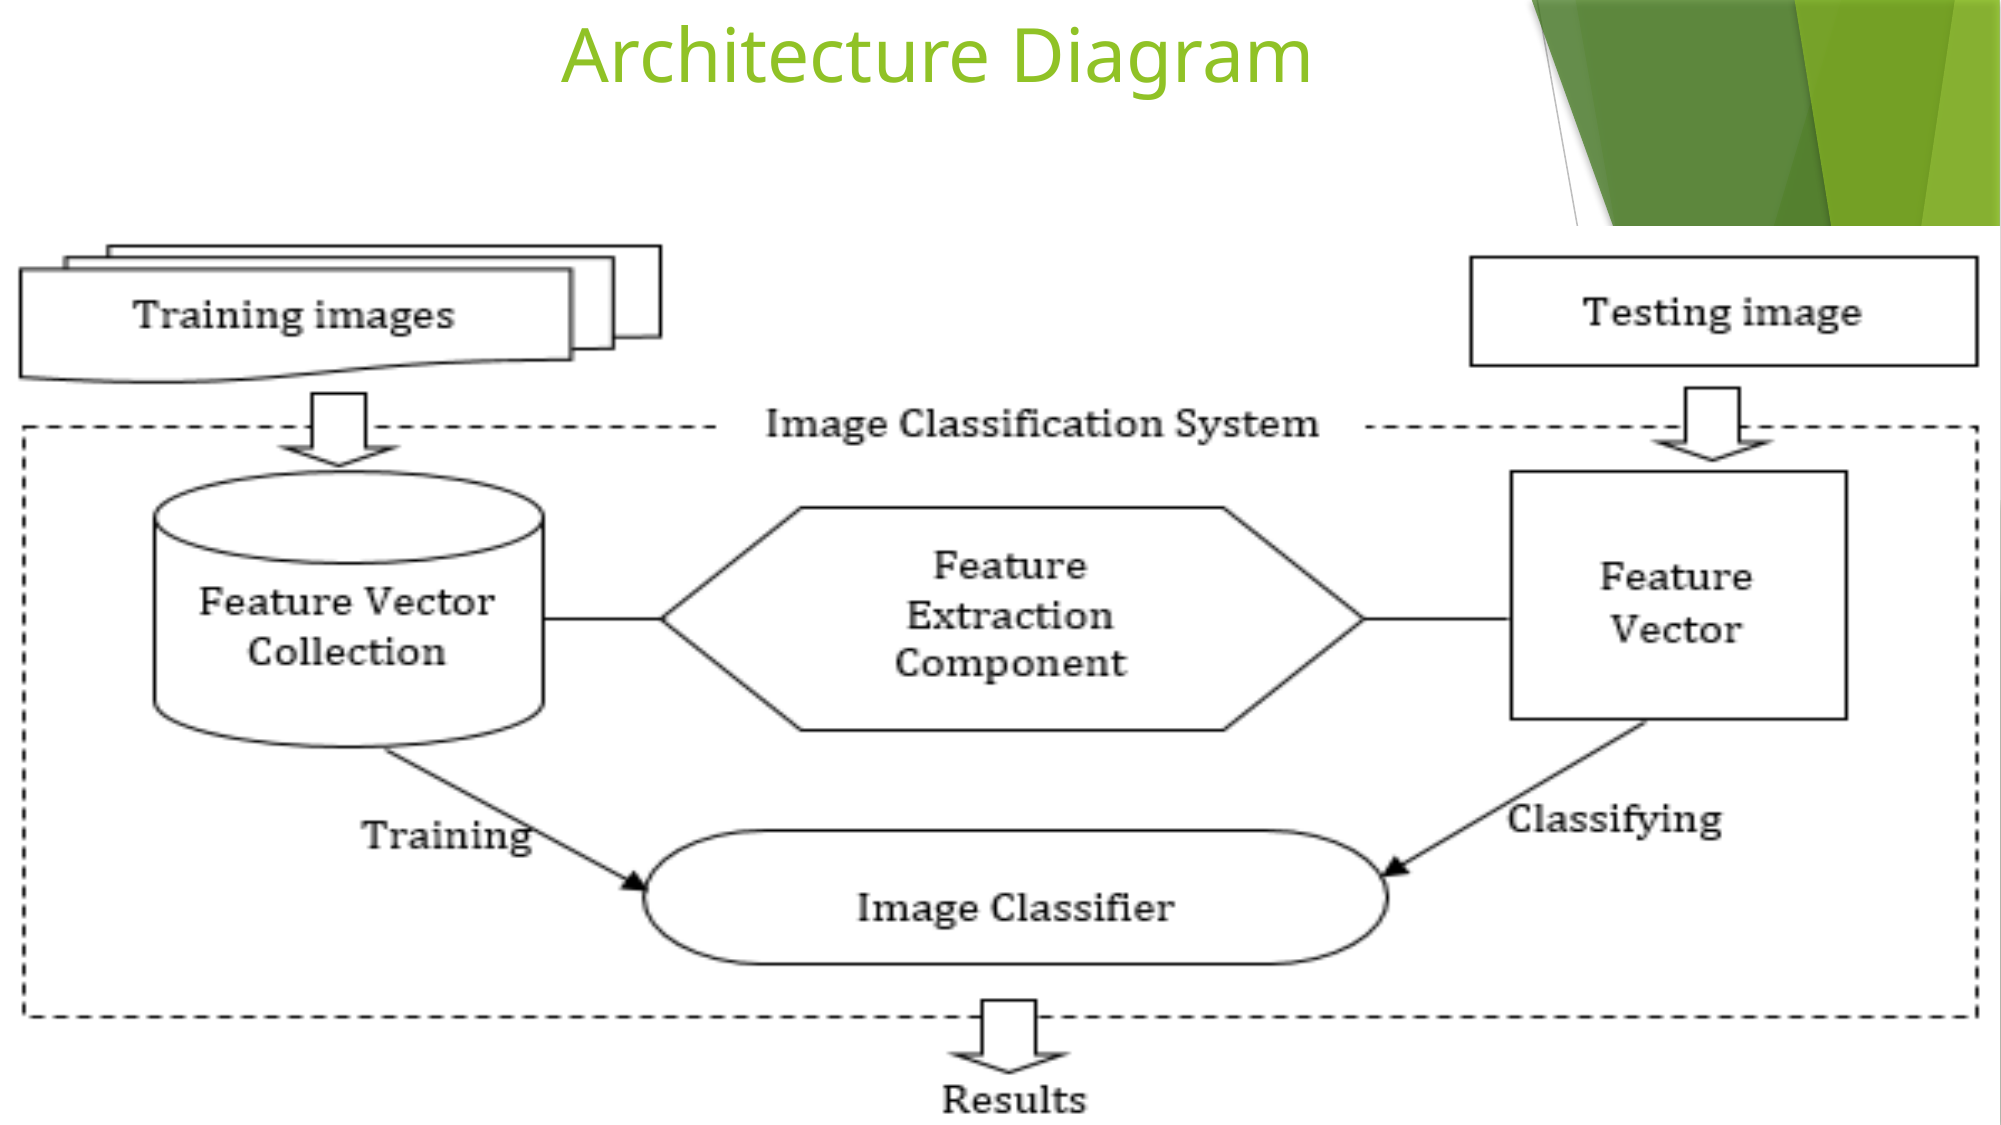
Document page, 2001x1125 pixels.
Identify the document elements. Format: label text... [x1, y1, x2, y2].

picture [0, 225, 2000, 1125]
title Architecture Diagram [0, 0, 1662, 225]
